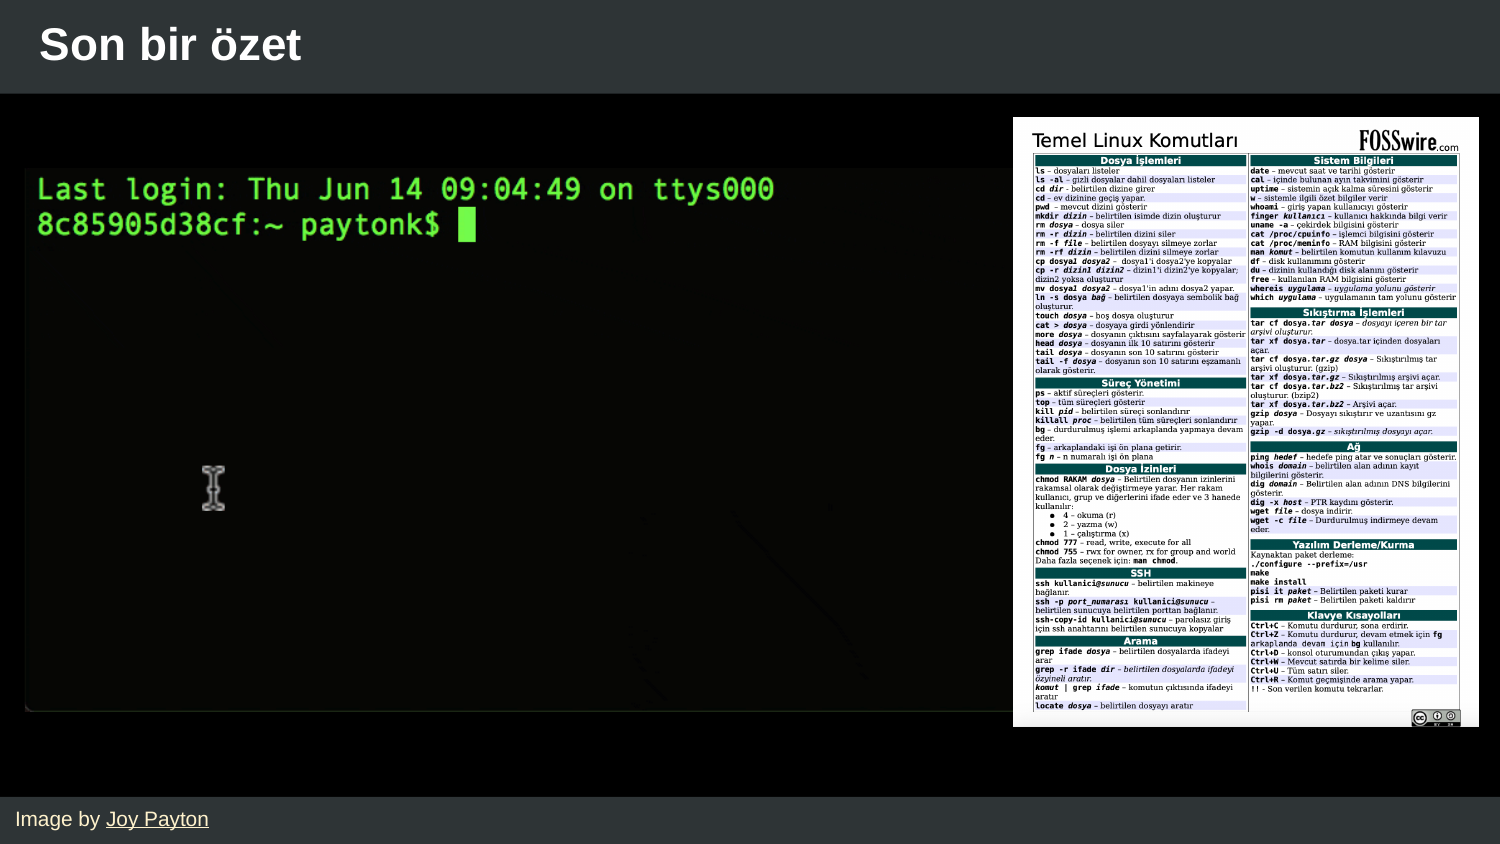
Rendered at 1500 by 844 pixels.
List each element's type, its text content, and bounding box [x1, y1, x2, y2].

title Son bir özet [24, 0, 1313, 85]
picture [24, 116, 1479, 727]
text_box Image by Joy Payton [0, 792, 1500, 843]
